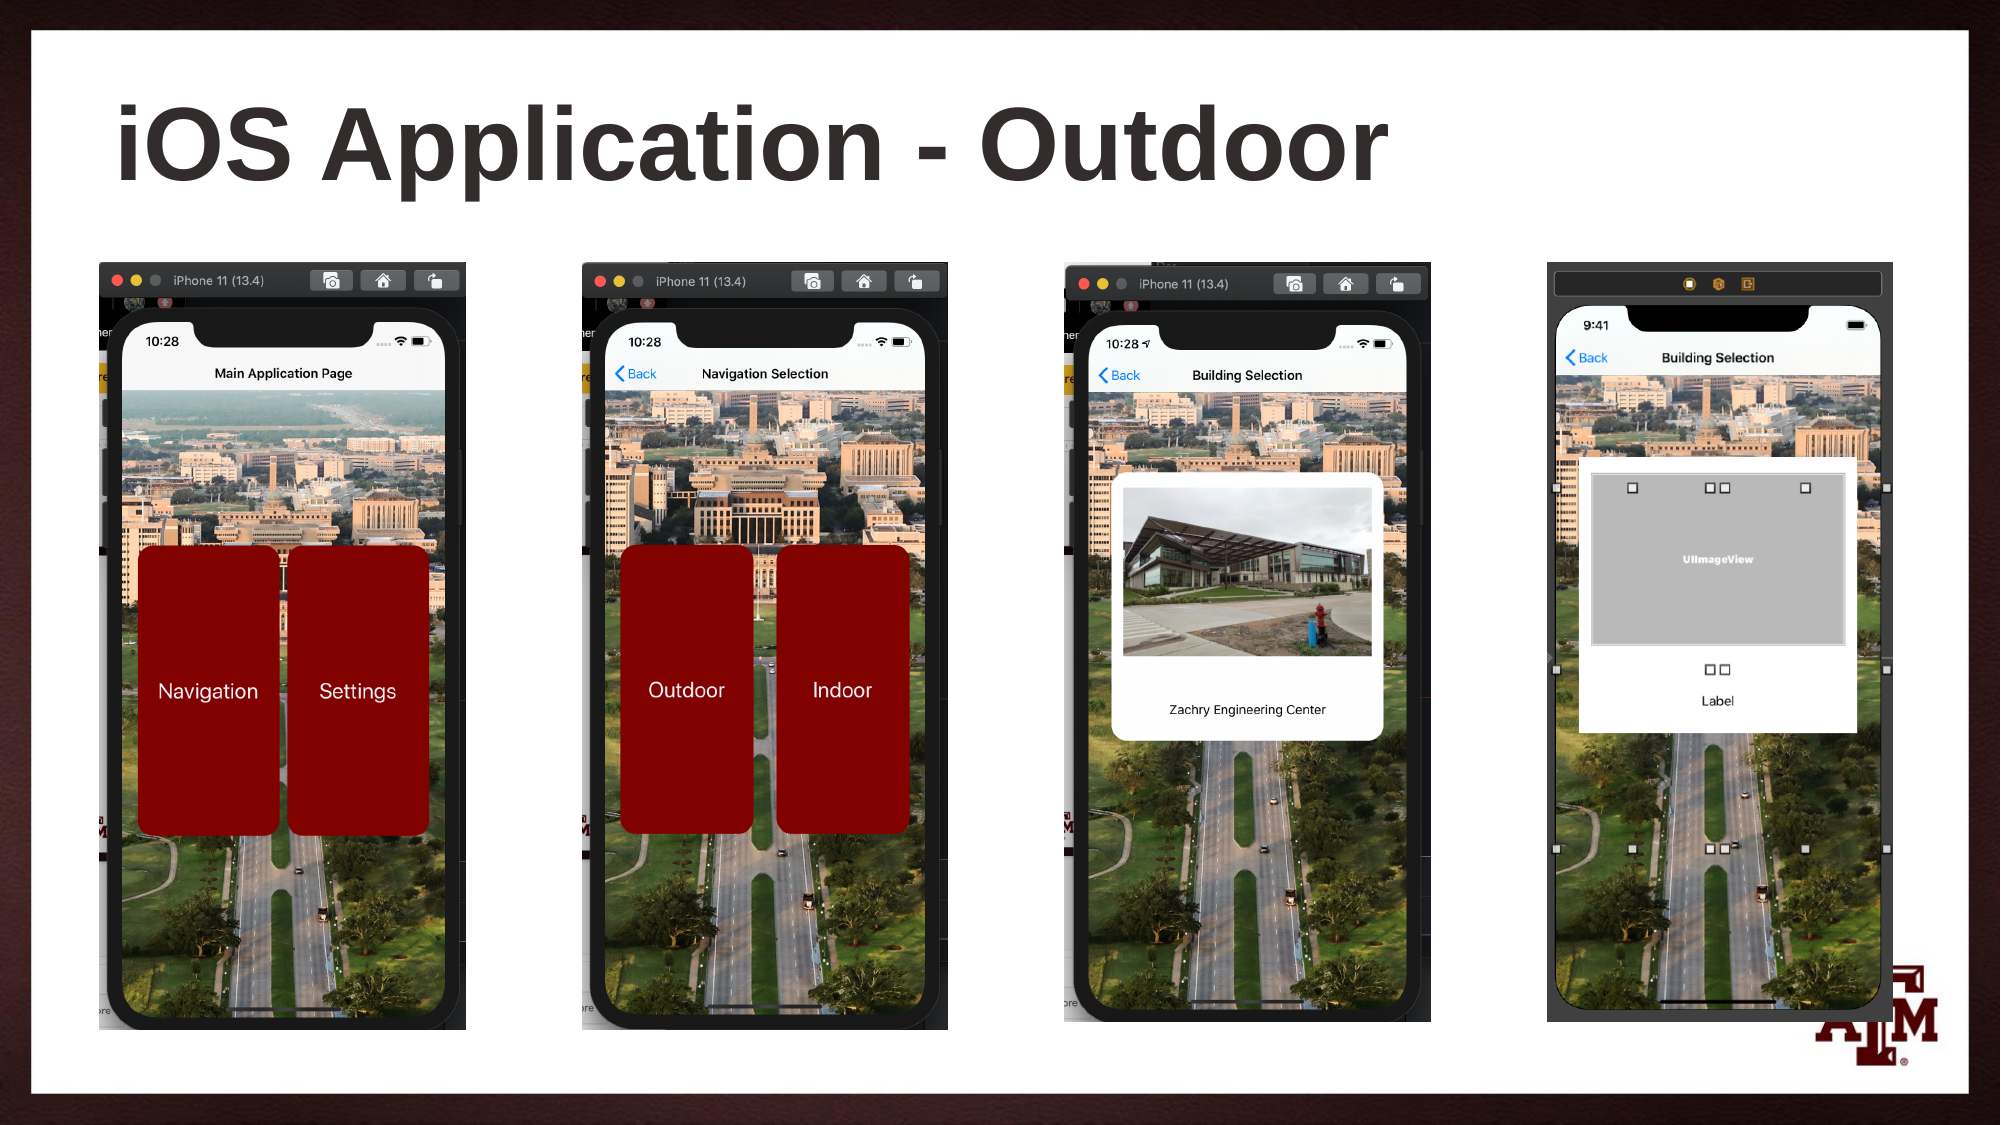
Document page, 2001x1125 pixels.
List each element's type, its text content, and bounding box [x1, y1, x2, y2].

title iOS Application - Outdoor [99, 45, 1900, 233]
picture [0, 0, 2000, 1125]
